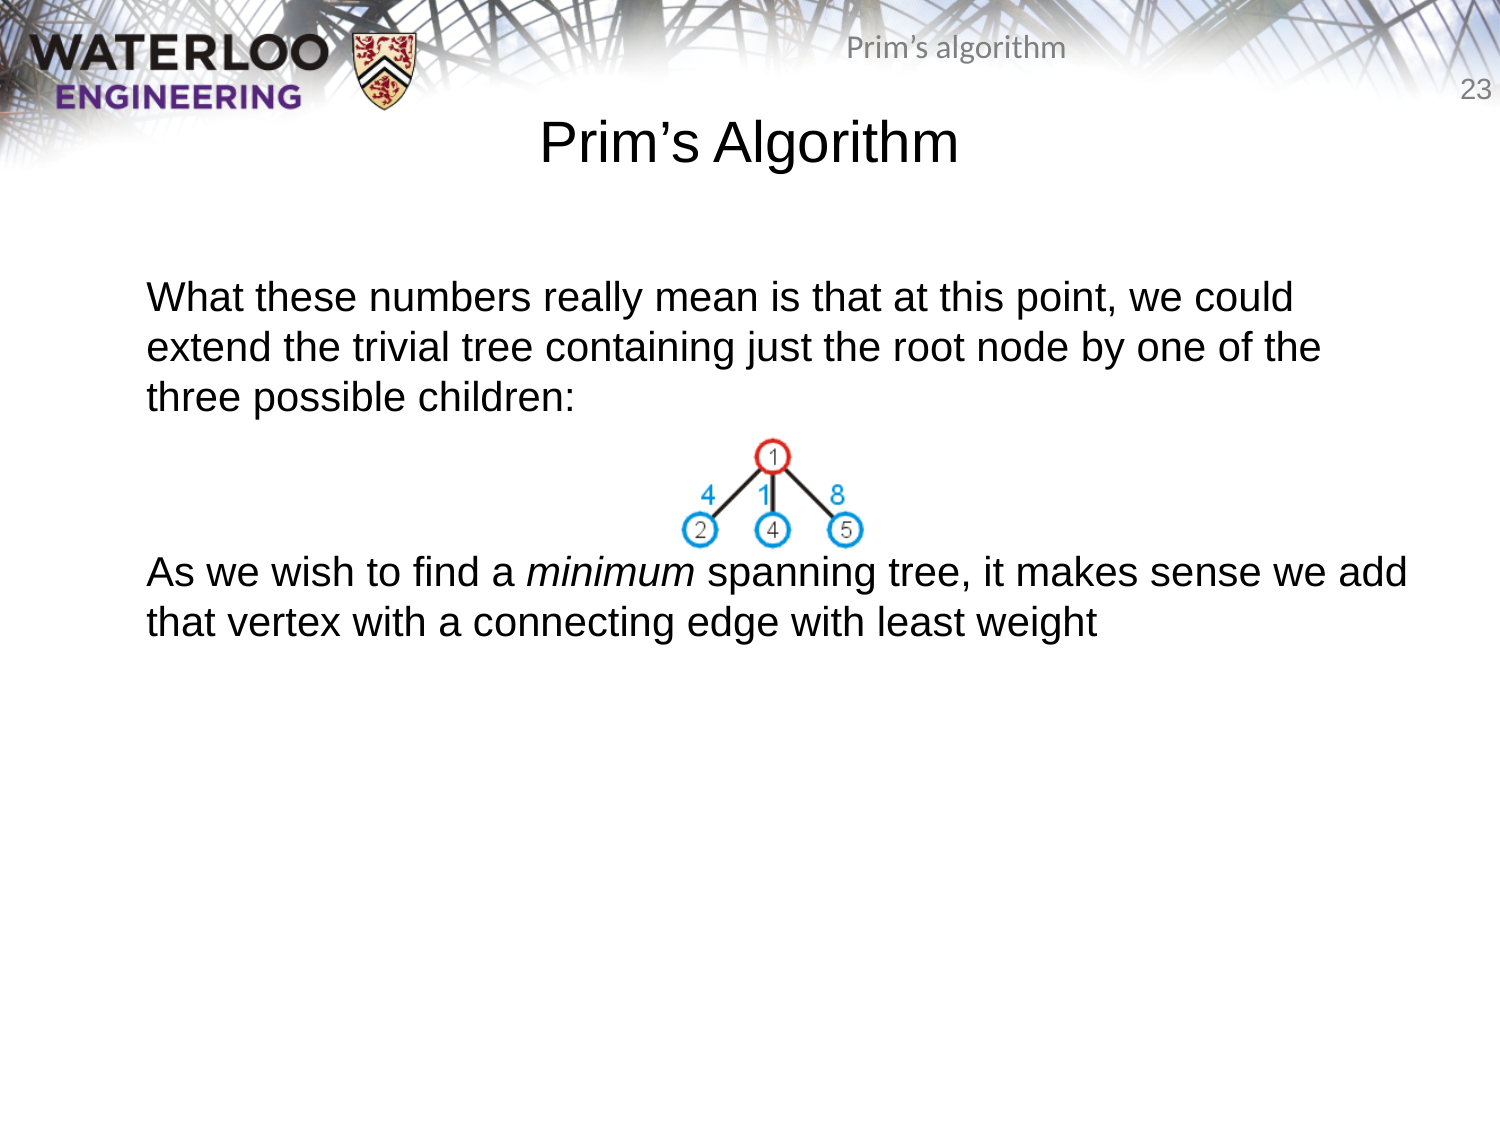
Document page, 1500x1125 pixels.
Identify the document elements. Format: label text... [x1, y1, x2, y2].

list What these numbers really mean is that at this point, we could extend the trivial tree containing just the root node by one of the three possible children: As we wish to find a minimum spanning tree, it makes sense we add that vertex with a connecting edge with least weight [74, 262, 1426, 1006]
picture [0, 0, 1500, 1125]
title Prim’s Algorithm [74, 44, 1426, 233]
